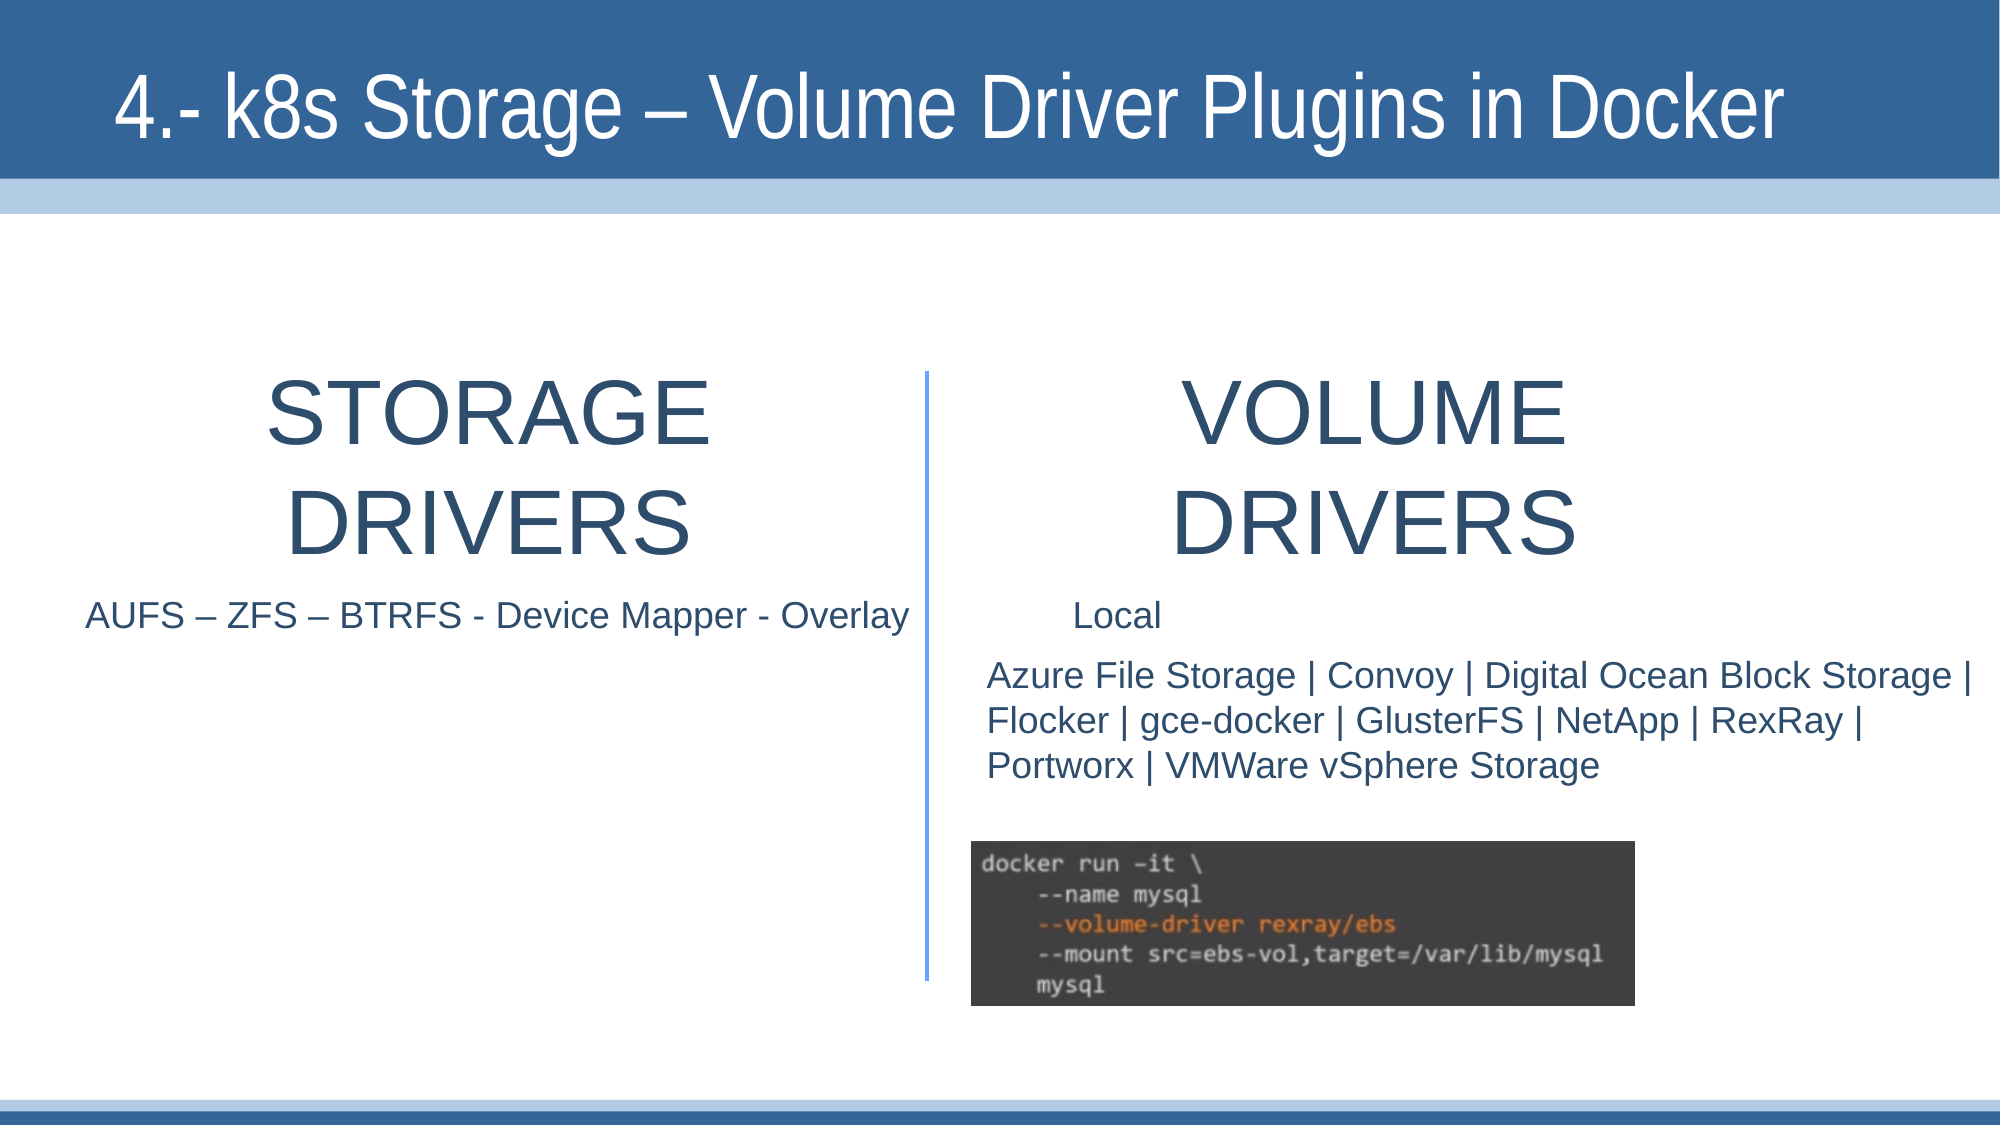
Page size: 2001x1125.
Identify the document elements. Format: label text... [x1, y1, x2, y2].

text_box Azure File Storage | Convoy | Digital Ocean Block Storage | Flocker | gce-docker | GlusterFS | NetApp | RexRay | Portworx | VMWare vSphere Storage [971, 643, 2000, 794]
text_box VOLUME DRIVERS [1155, 345, 1594, 581]
text_box AUFS – ZFS – BTRFS - Device Mapper - Overlay [70, 583, 926, 643]
picture [971, 841, 1635, 1006]
text_box STORAGE DRIVERS [251, 345, 728, 581]
text_box Local [1057, 583, 1177, 643]
title 4.- k8s Storage – Volume Driver Plugins in Docker [99, 42, 1914, 161]
